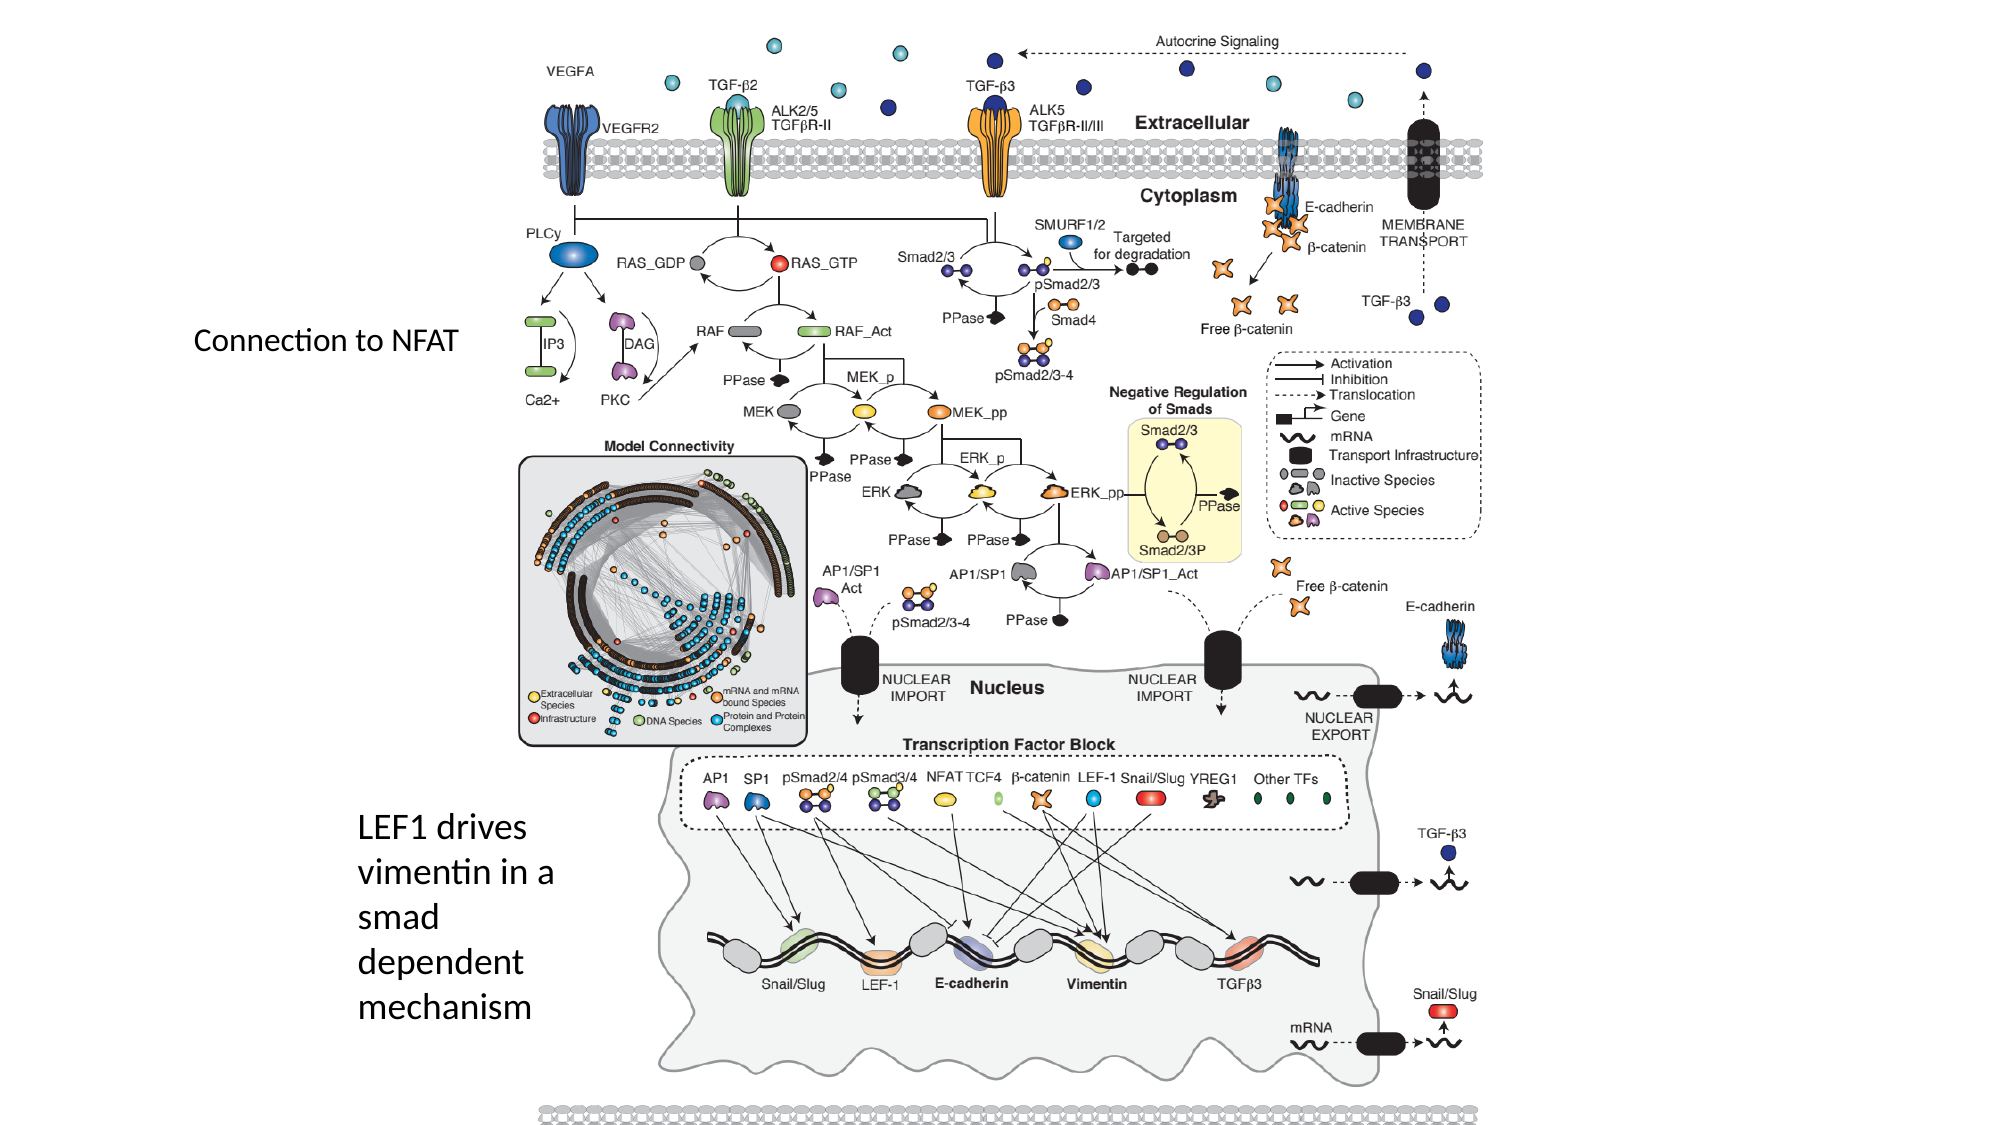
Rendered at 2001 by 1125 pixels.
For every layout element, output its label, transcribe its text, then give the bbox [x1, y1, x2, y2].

picture [510, 27, 1487, 1125]
text_box Connection to NFAT [179, 310, 475, 366]
text_box LEF1 drives vimentin in a smad dependent mechanism [342, 794, 510, 1035]
